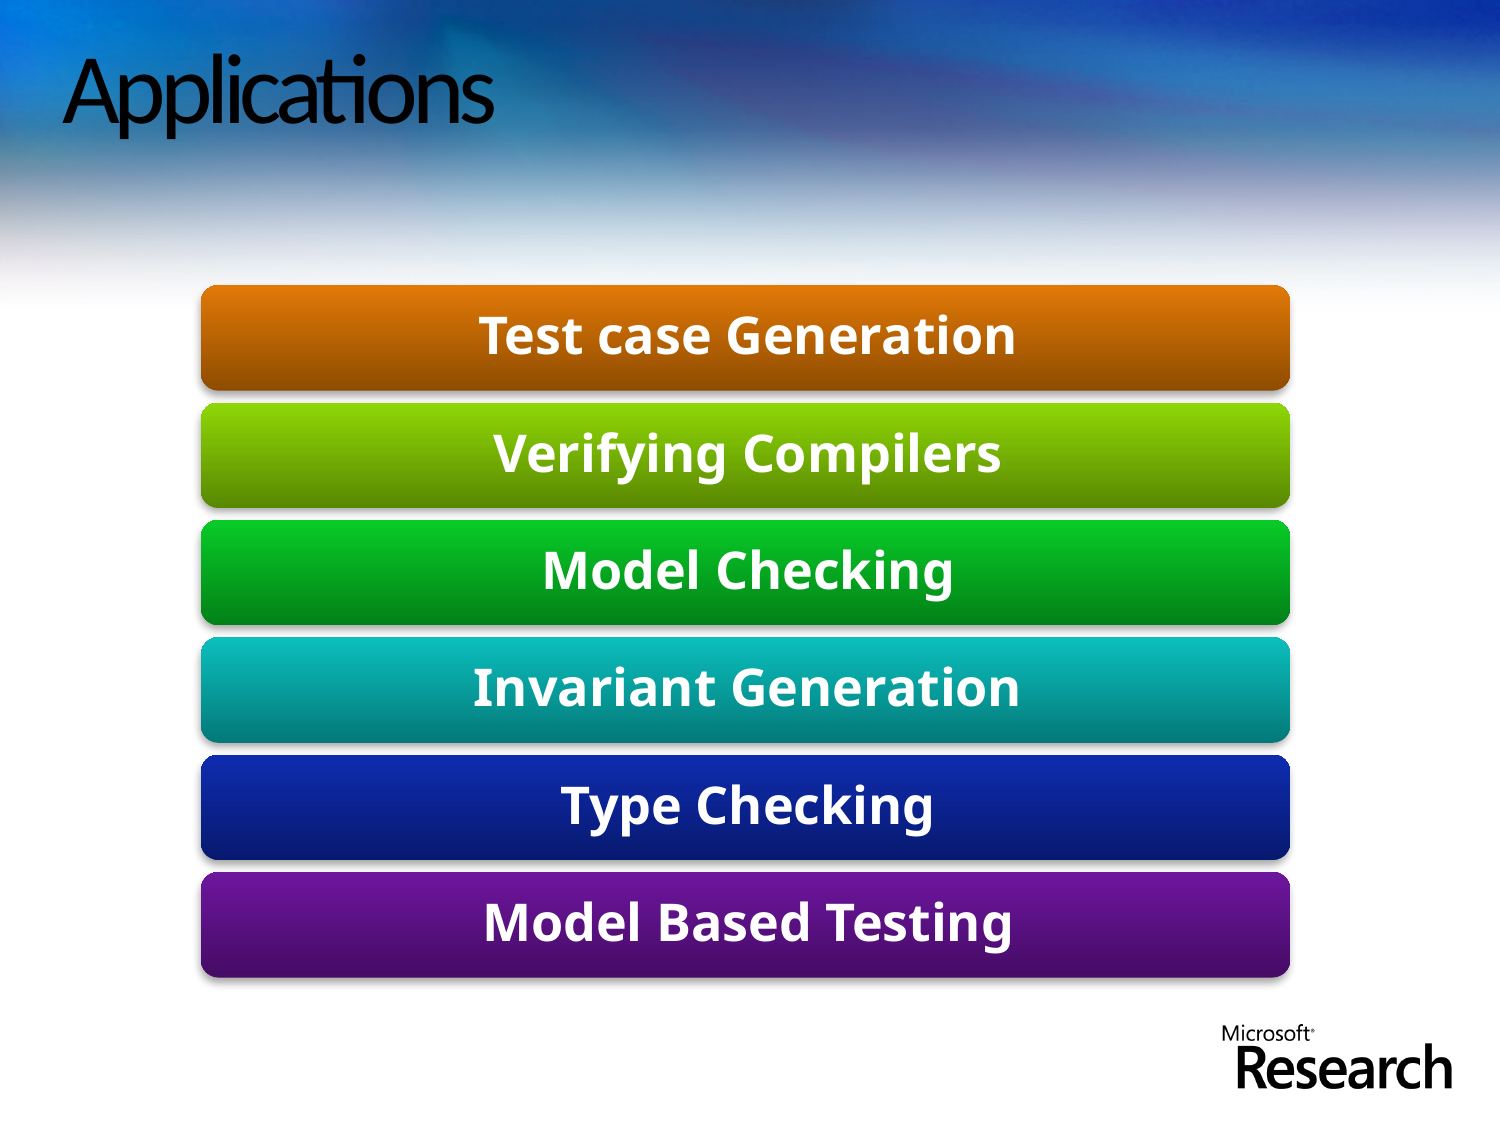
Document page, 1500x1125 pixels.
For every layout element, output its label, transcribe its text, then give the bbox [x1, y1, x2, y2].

picture [0, 0, 1500, 1125]
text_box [200, 275, 1291, 988]
title Applications [62, 37, 1438, 148]
